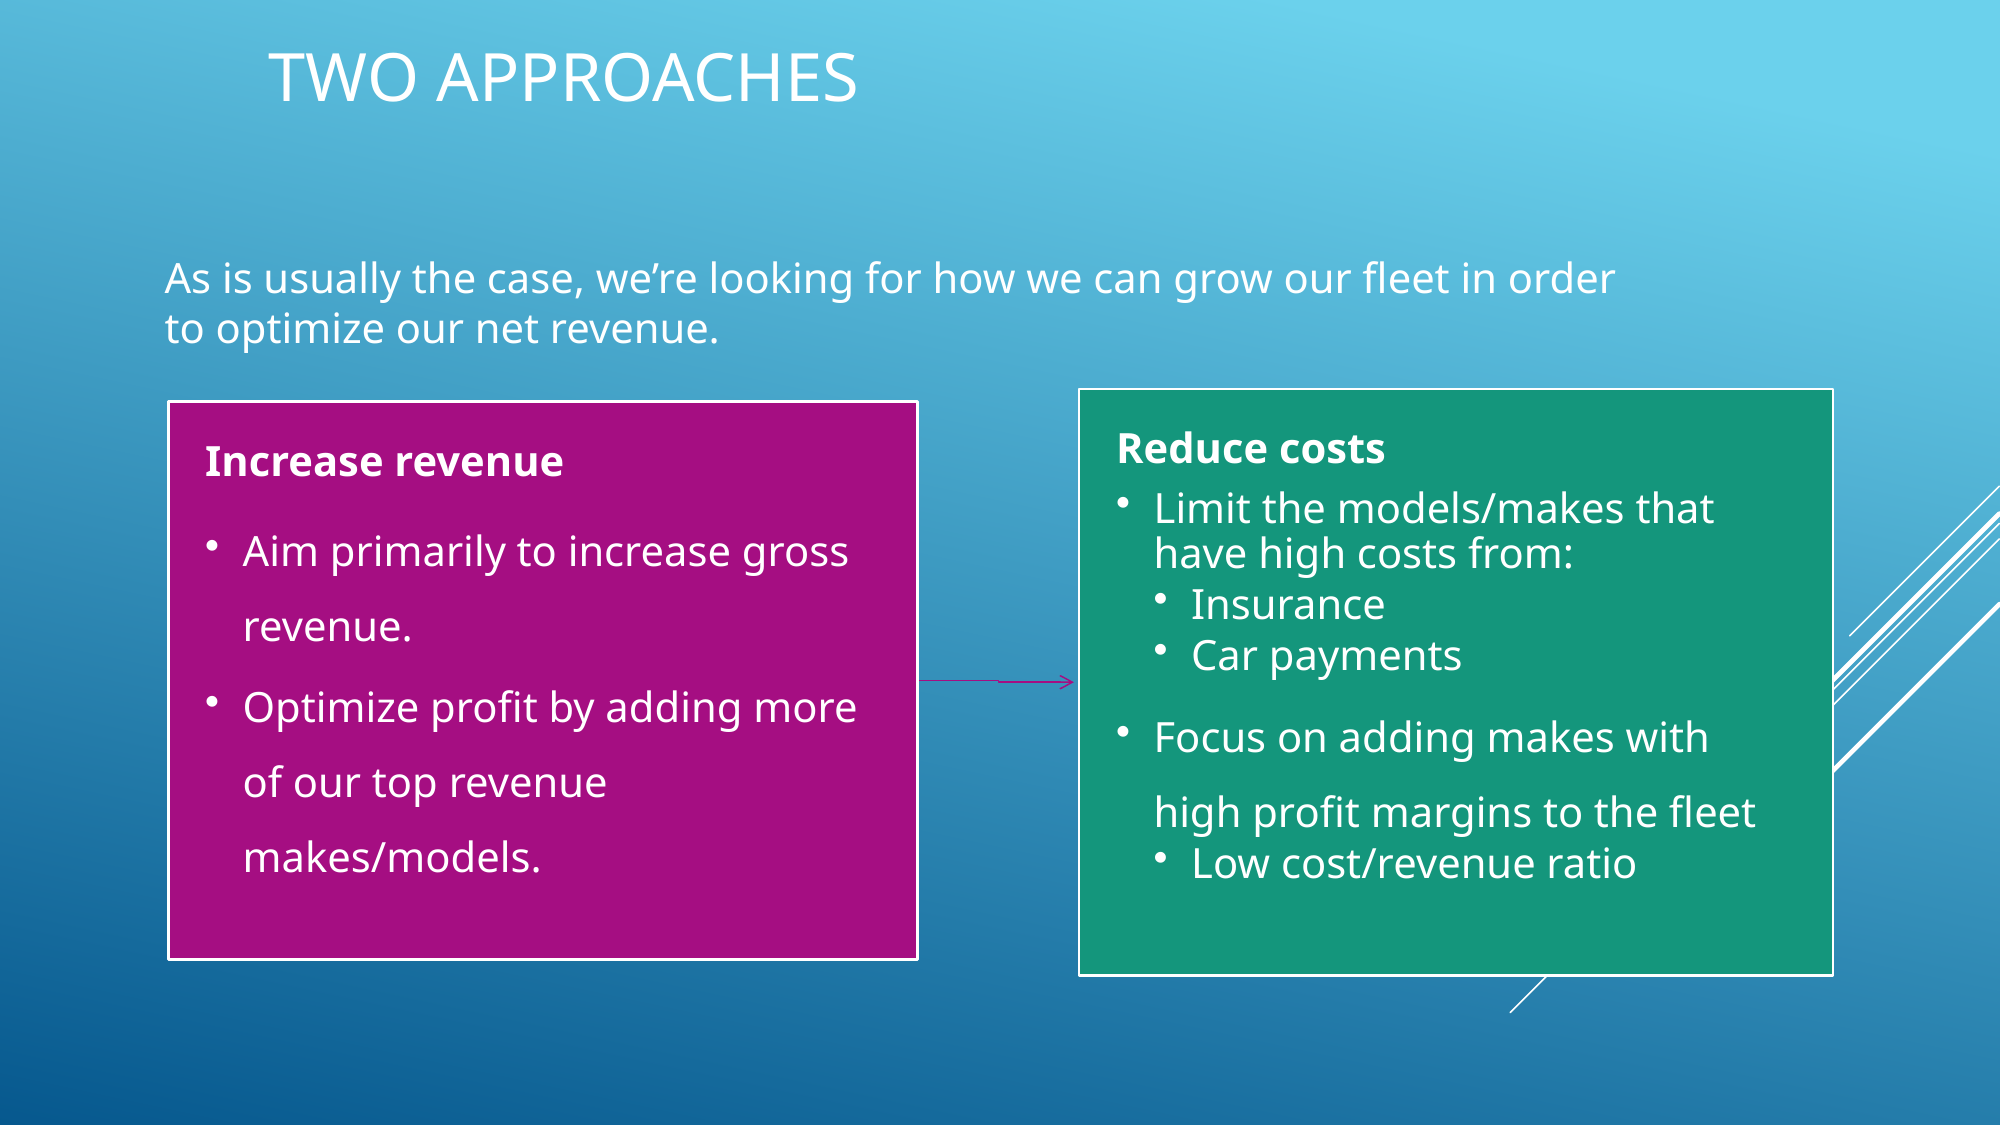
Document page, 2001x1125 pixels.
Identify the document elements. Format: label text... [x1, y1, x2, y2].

title Two approaches [210, 3, 918, 147]
text_box As is usually the case, we’re looking for how we can grow our fleet in order to optimize our net revenue. [149, 214, 1652, 389]
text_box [160, 326, 1840, 1052]
